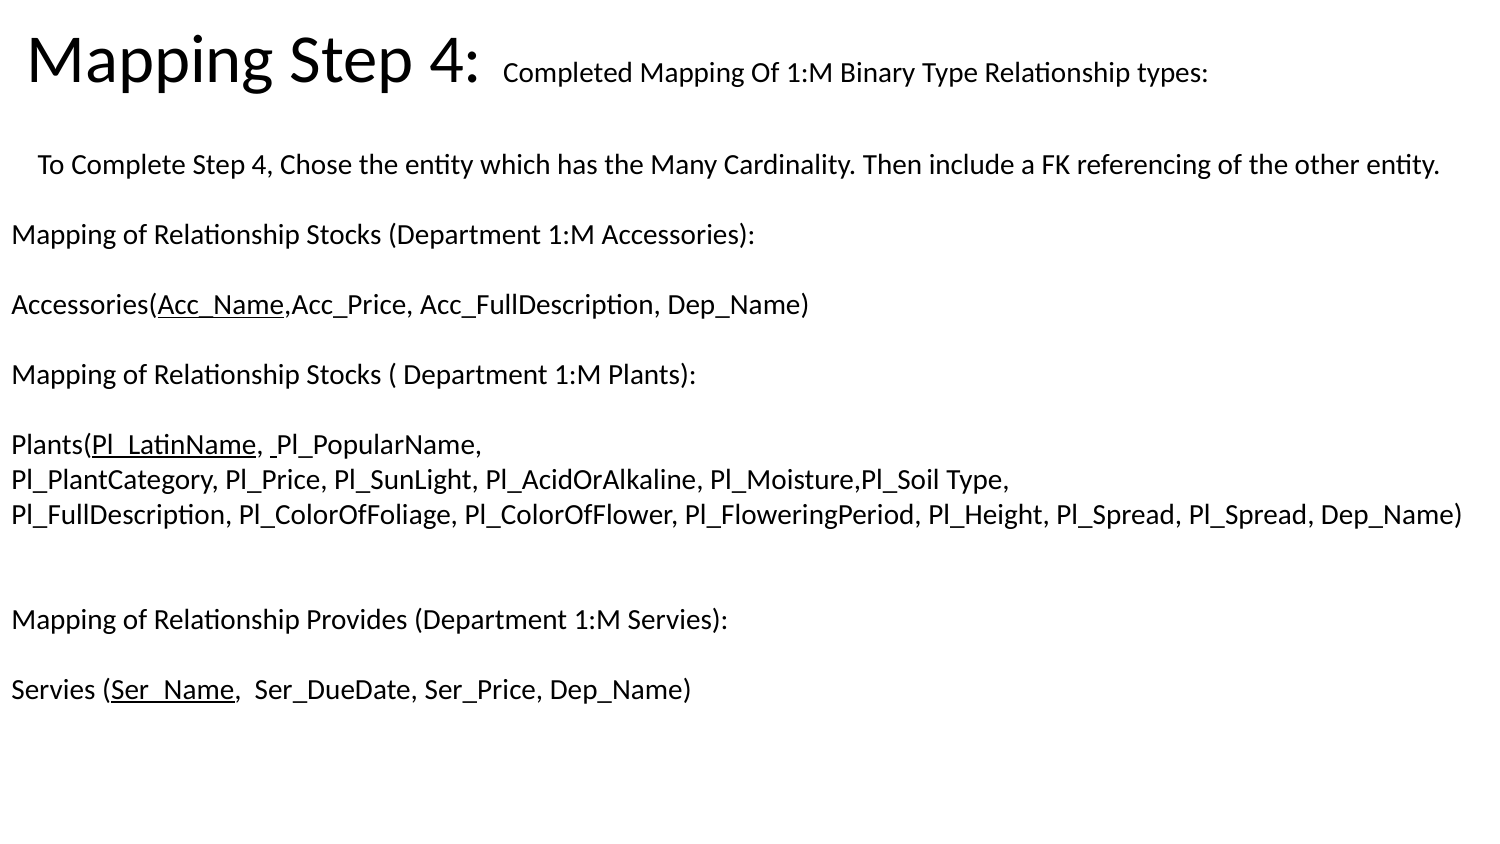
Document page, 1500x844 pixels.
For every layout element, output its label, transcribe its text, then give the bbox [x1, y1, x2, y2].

title Mapping Step 4: [15, 0, 1309, 139]
text_box Mapping of Relationship Stocks (Department 1:M Accessories): Accessories(Acc_Name,Acc_Price, Acc_FullDescription, Dep_Name) Mapping of Relationship Stocks ( Department 1:M Plants): Plants(Pl_LatinName, Pl_PopularName, Pl_PlantCategory, Pl_Price, Pl_SunLight, Pl_AcidOrAlkaline, Pl_Moisture,Pl_Soil Type, Pl_FullDescription, Pl_ColorOfFoliage, Pl_ColorOfFlower, Pl_FloweringPeriod, Pl_Height, Pl_Spread, Pl_Spread, Dep_Name) Mapping of Relationship Provides (Department 1:M Servies): Servies (Ser_Name, Ser_DueDate, Ser_Price, Dep_Name) [0, 139, 1500, 799]
text_box To Complete Step 4, Chose the entity which has the Many Cardinality. Then include a FK referencing of the other entity. [0, 139, 1482, 186]
text_box Completed Mapping Of 1:M Binary Type Relationship types: [462, 48, 1250, 94]
